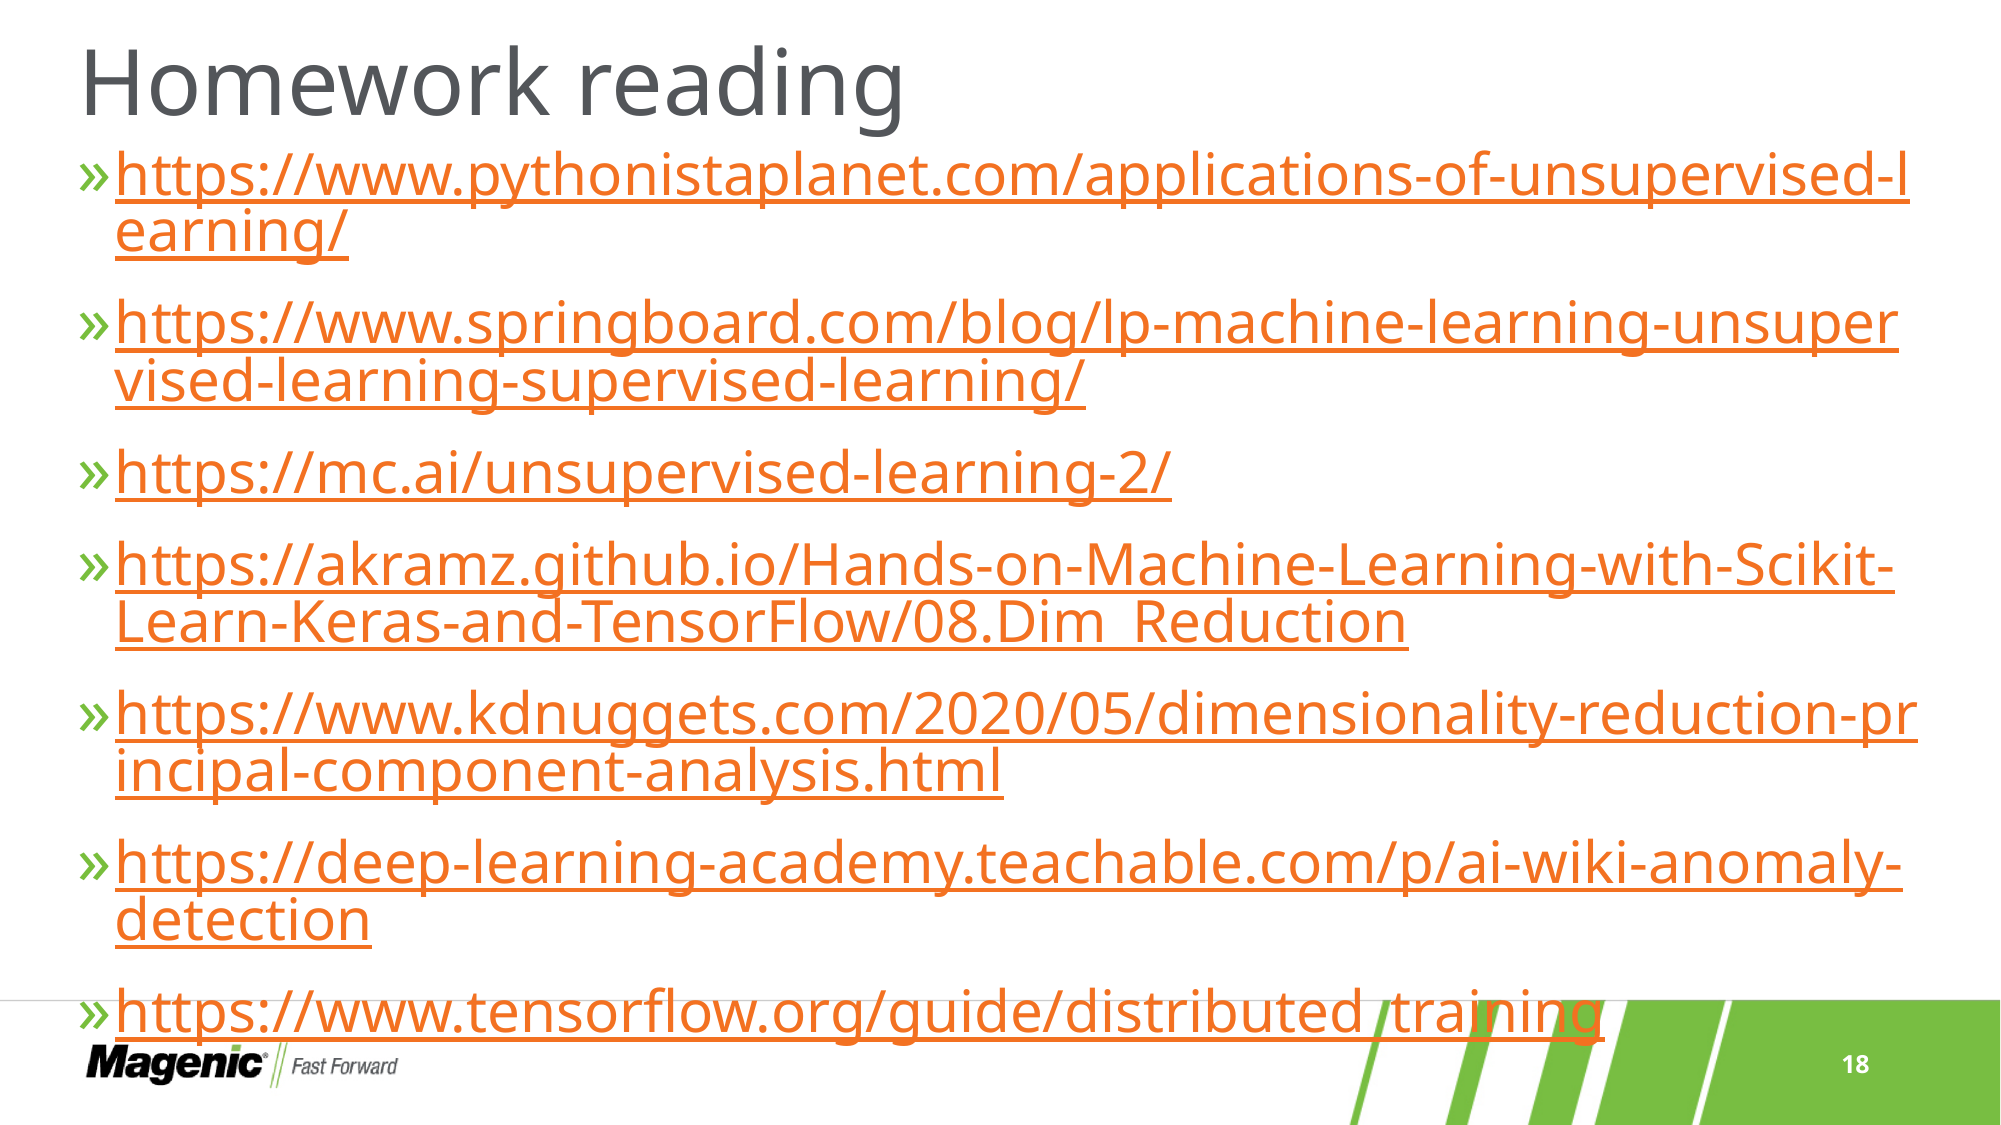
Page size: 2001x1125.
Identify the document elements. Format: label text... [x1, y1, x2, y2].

picture [0, 0, 2001, 1125]
title Homework reading [63, 41, 1938, 131]
list https://www.pythonistaplanet.com/applications-of-unsupervised-learning/ https://www.springboard.com/blog/lp-machine-learning-unsupervised-learning-supervised-learning/ https://mc.ai/unsupervised-learning-2/ https://akramz.github.io/Hands-on-Machine-Learning-with-Scikit-Learn-Keras-and-TensorFlow/08.Dim_Reduction https://www.kdnuggets.com/2020/05/dimensionality-reduction-principal-component-analysis.html https://deep-learning-academy.teachable.com/p/ai-wiki-anomaly-detection https://www.tensorflow.org/guide/distributed_training [62, 130, 1938, 920]
